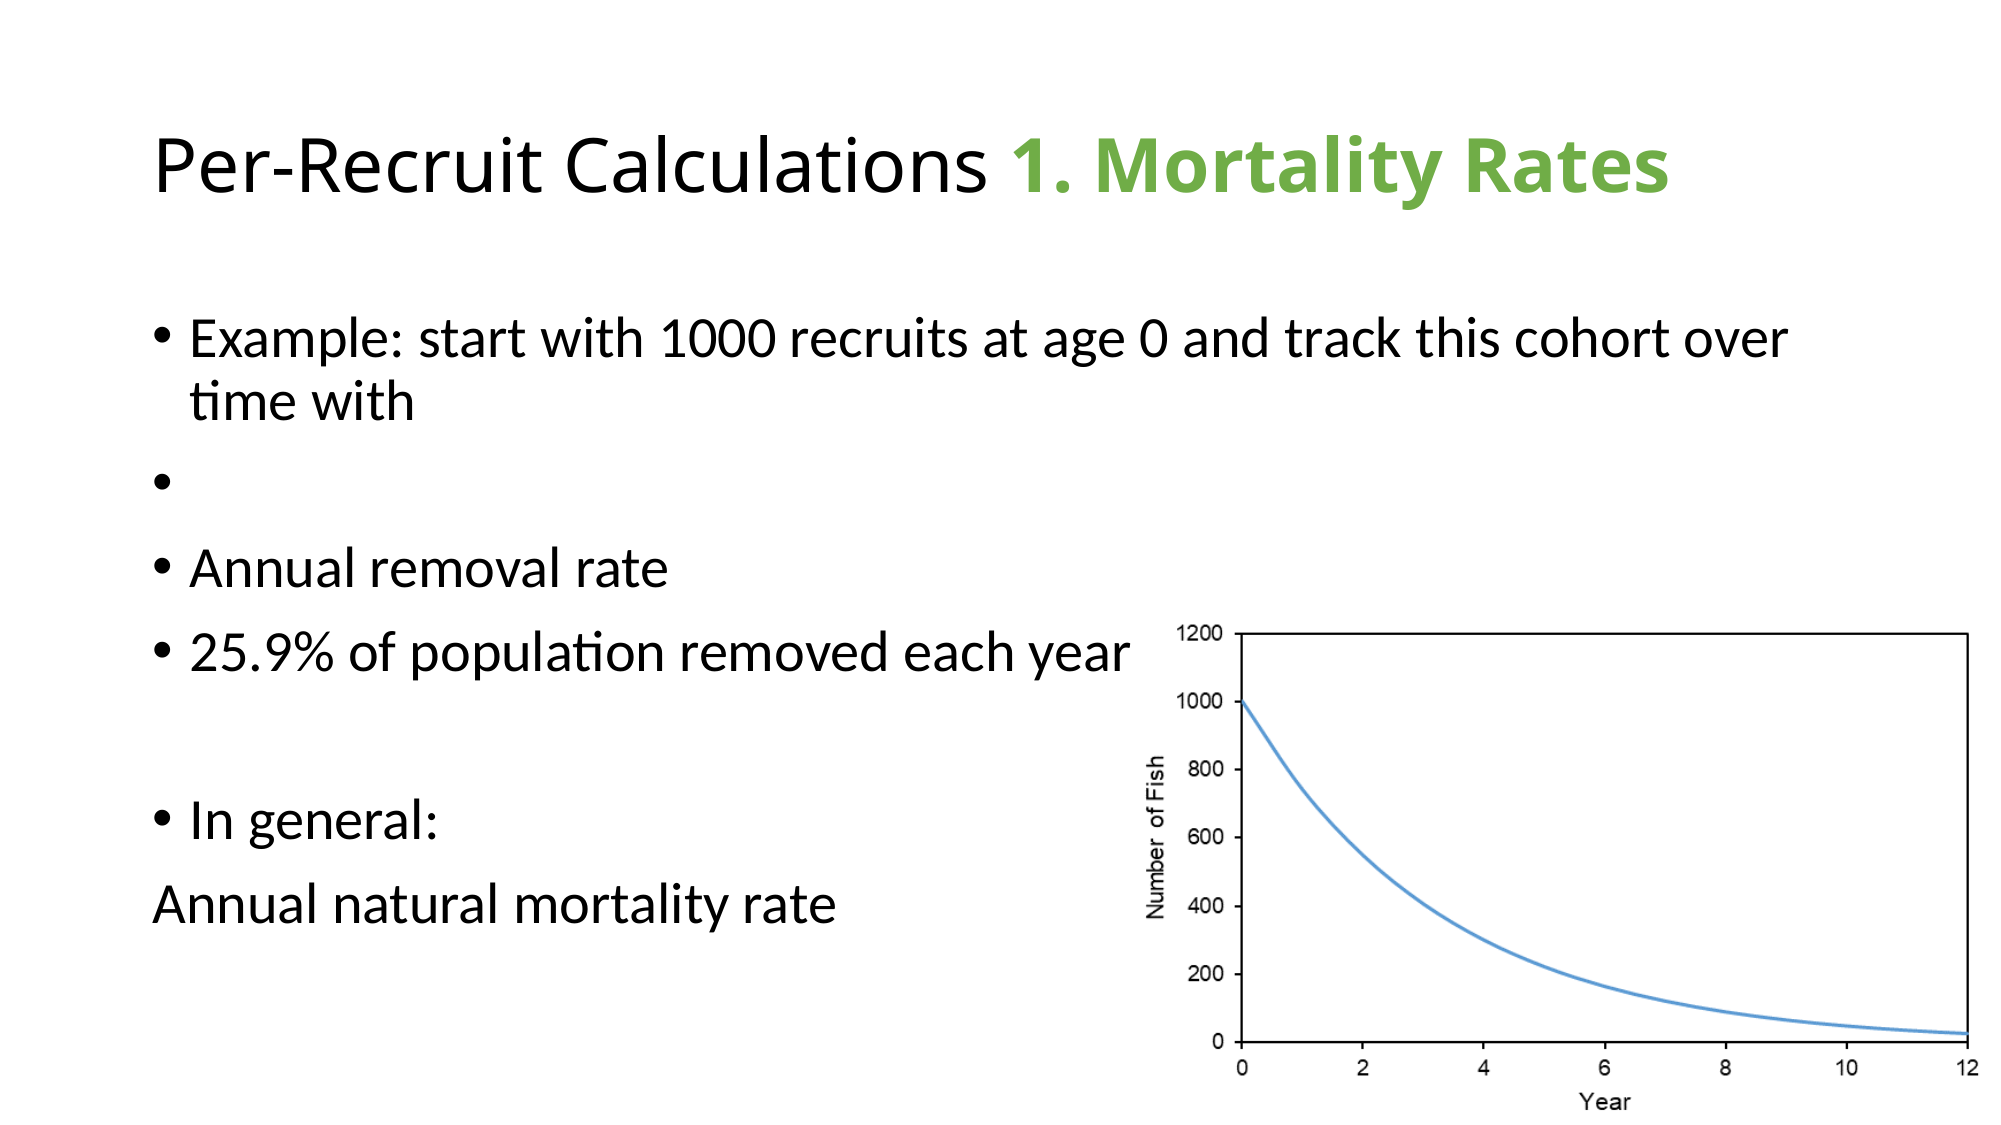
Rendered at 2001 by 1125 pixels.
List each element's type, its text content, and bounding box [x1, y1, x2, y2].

picture [1137, 612, 2000, 1125]
title Per-Recruit Calculations 1. Mortality Rates [137, 59, 1863, 278]
